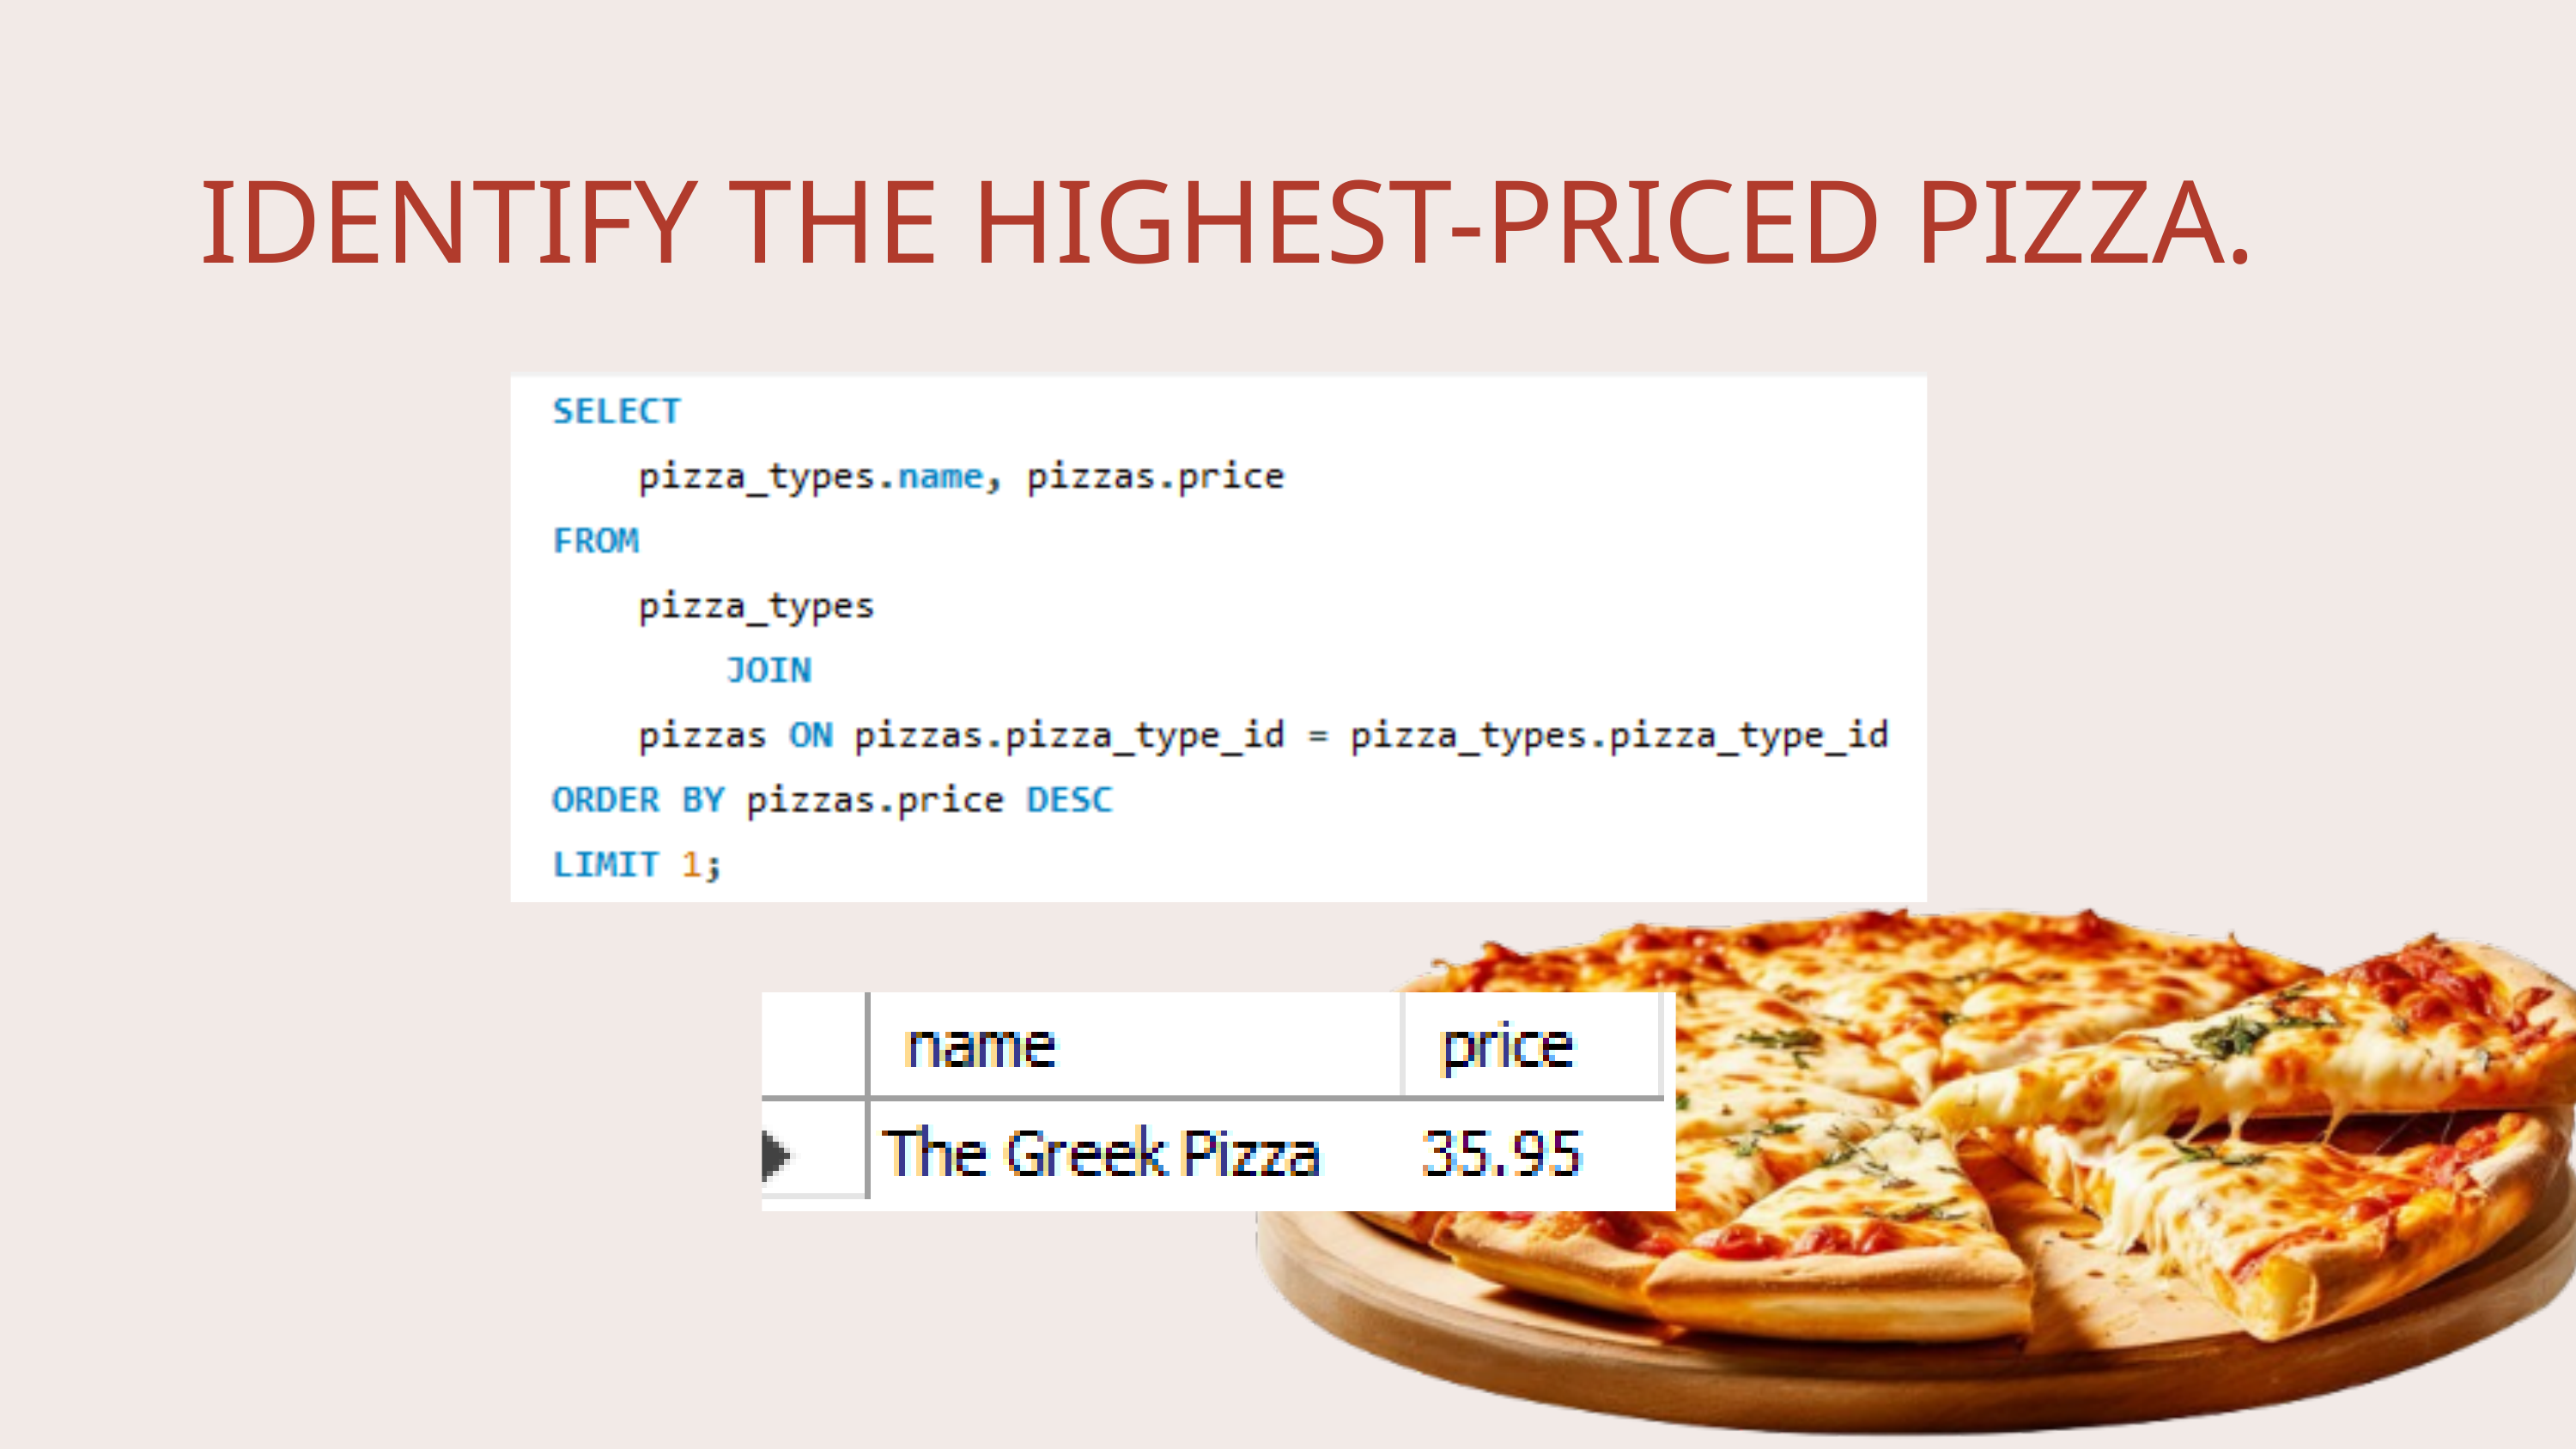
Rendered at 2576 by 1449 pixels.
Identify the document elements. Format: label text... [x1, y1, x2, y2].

text_box [1208, 724, 2576, 1449]
text_box IDENTIFY THE HIGHEST-PRICED PIZZA. [199, 136, 2332, 286]
text_box [510, 372, 1928, 902]
text_box [762, 992, 1676, 1212]
